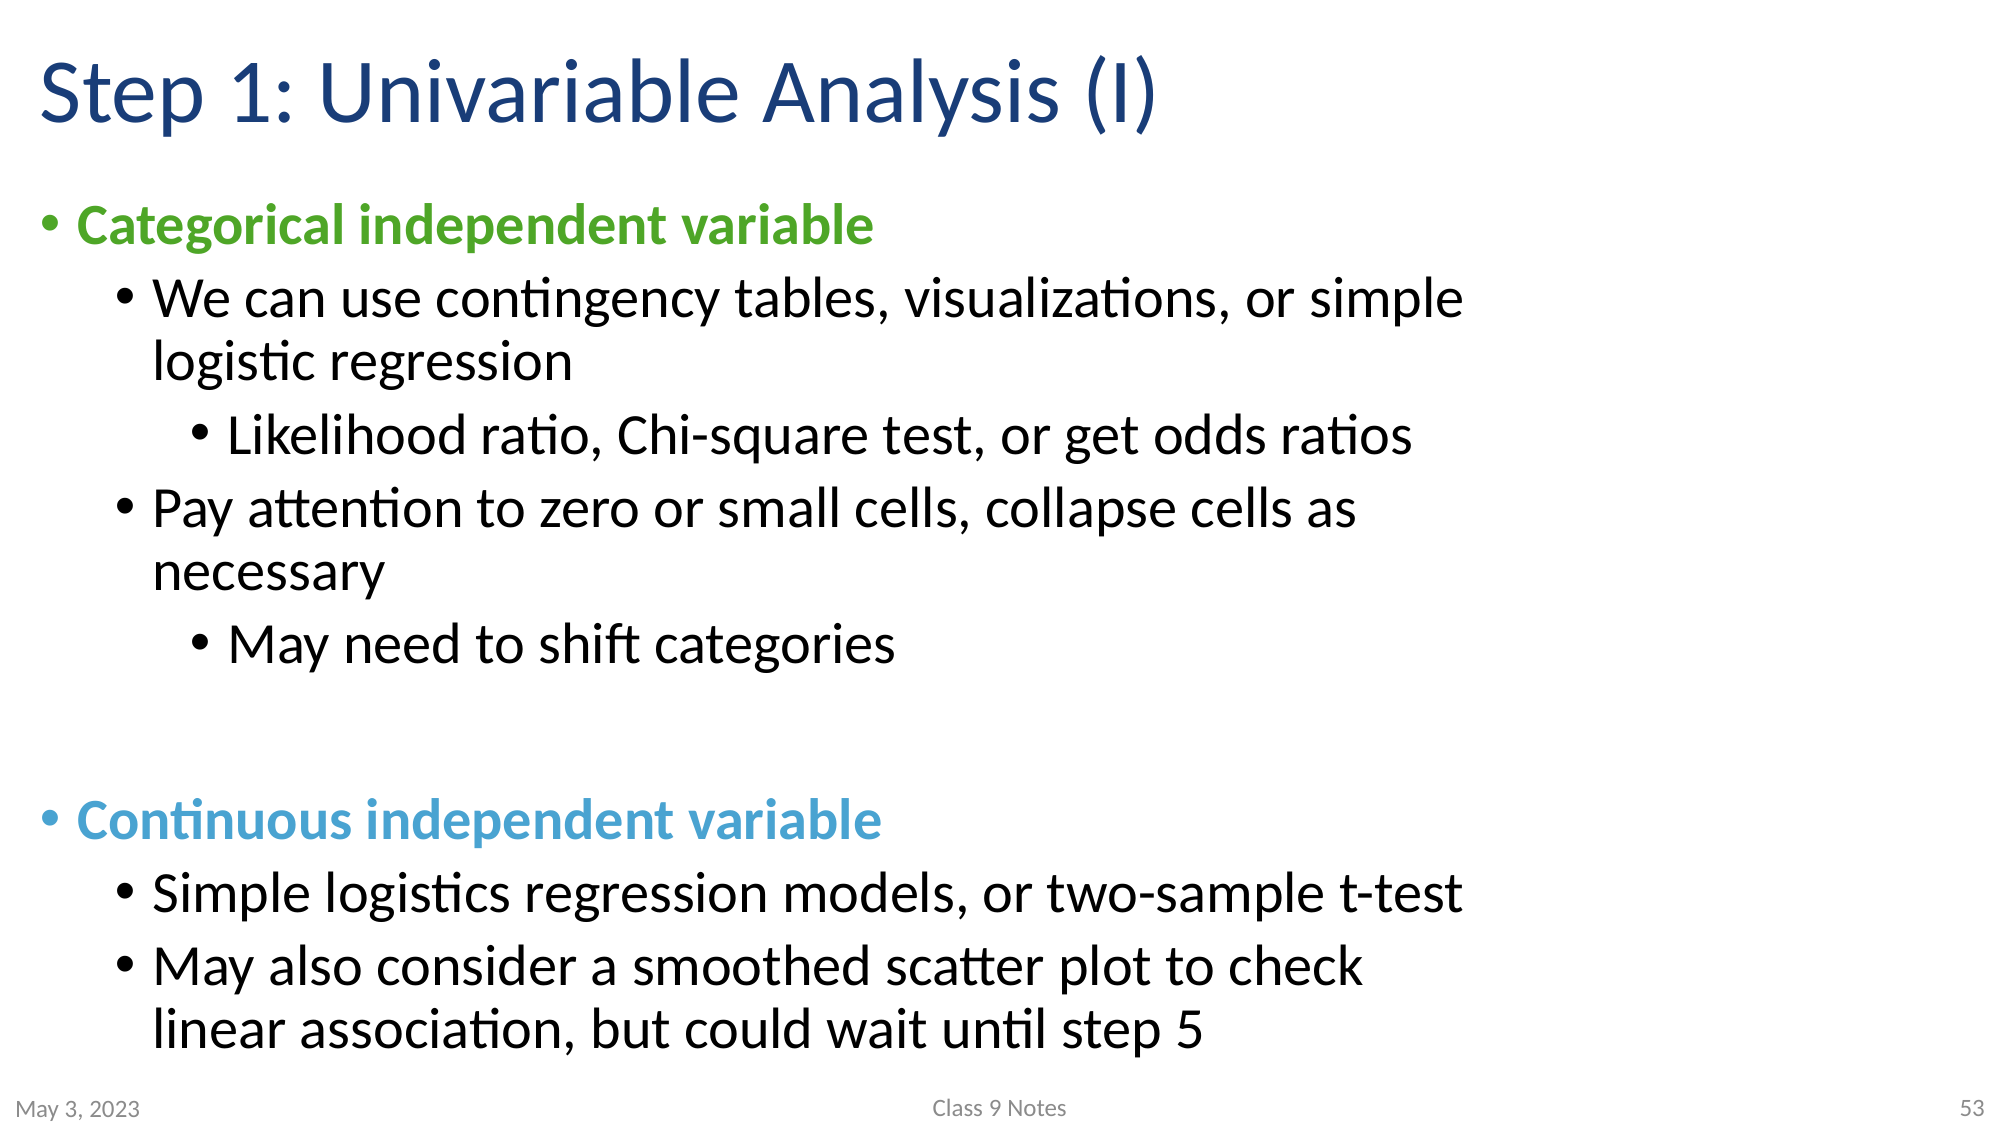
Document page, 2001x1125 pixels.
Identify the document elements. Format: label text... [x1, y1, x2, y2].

footer Class 9 Notes [662, 1087, 1338, 1125]
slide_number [0, 1089, 450, 1125]
list Categorical independent variable We can use contingency tables, visualizations, or simple logistic regression Likelihood ratio, Chi-square test, or get odds ratios Pay attention to zero or small cells, collapse cells as necessary May need to shift categories Continuous independent variable Simple logistics regression models, or two-sample t-test May also consider a smoothed scatter plot to check linear association, but could wait until step 5 [24, 187, 1525, 1075]
title Step 1: Univariable Analysis (I) [24, 24, 1975, 163]
slide_number 53 [1550, 1087, 2000, 1125]
